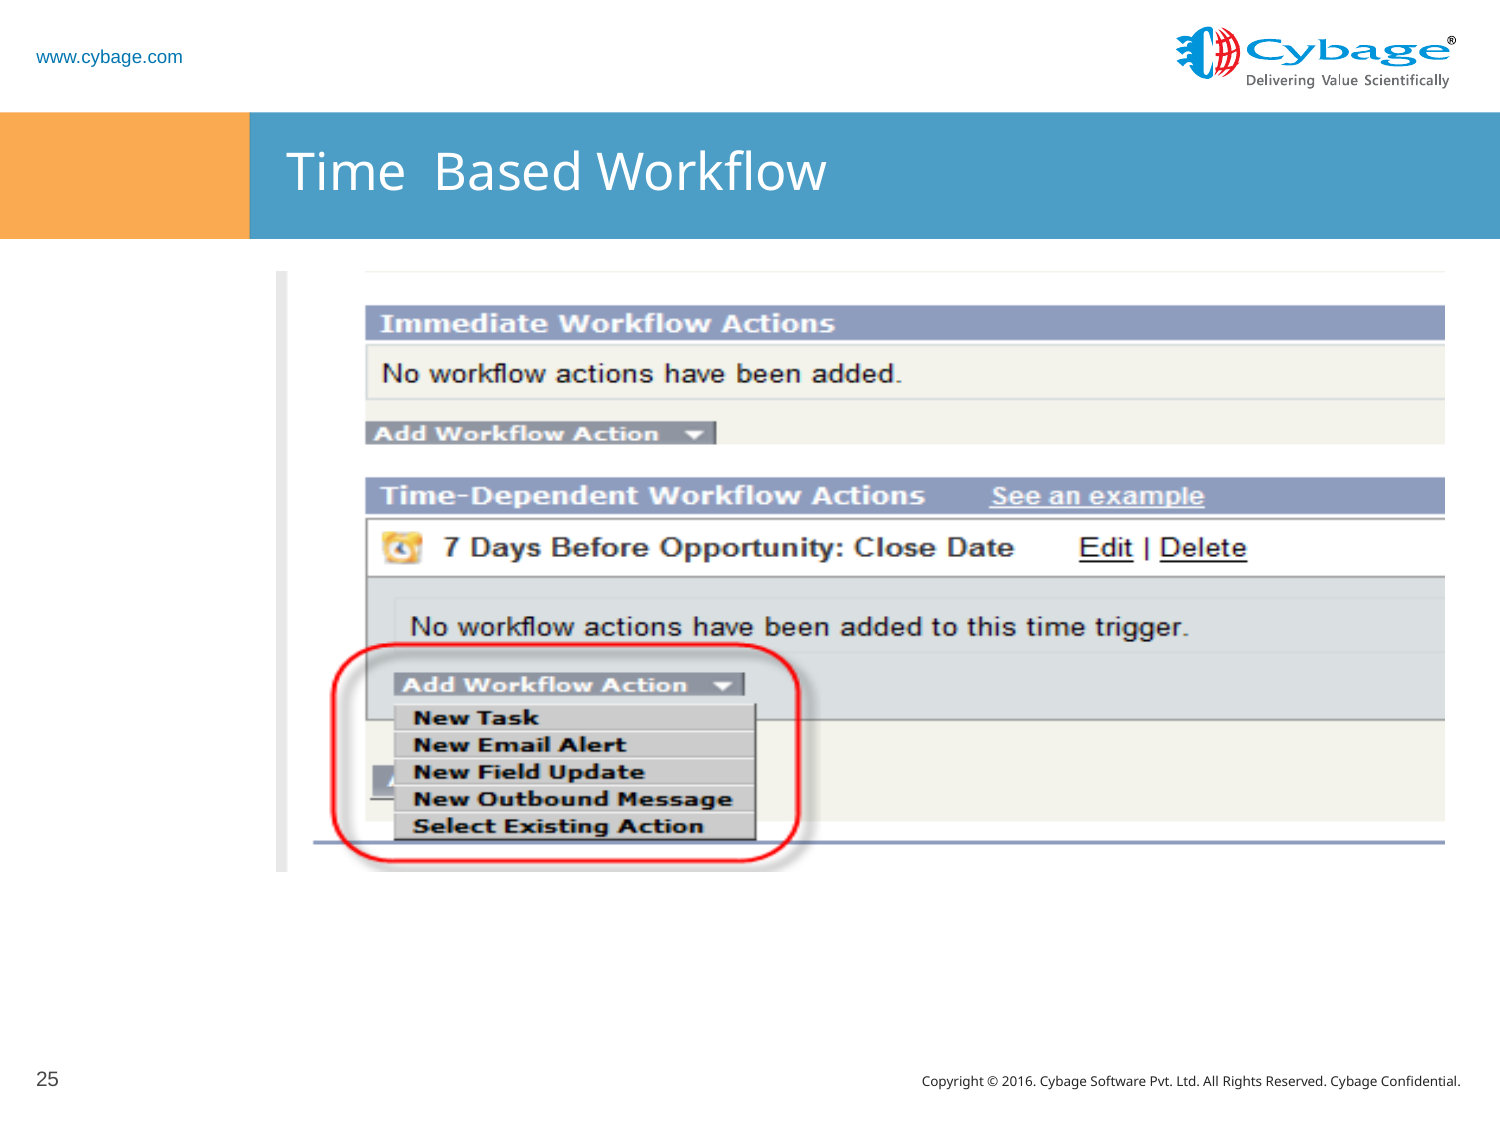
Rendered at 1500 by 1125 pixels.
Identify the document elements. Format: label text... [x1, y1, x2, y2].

slide_number 25 [21, 1048, 102, 1109]
title Time Based Workflow [272, 131, 1463, 225]
picture [276, 271, 1445, 872]
